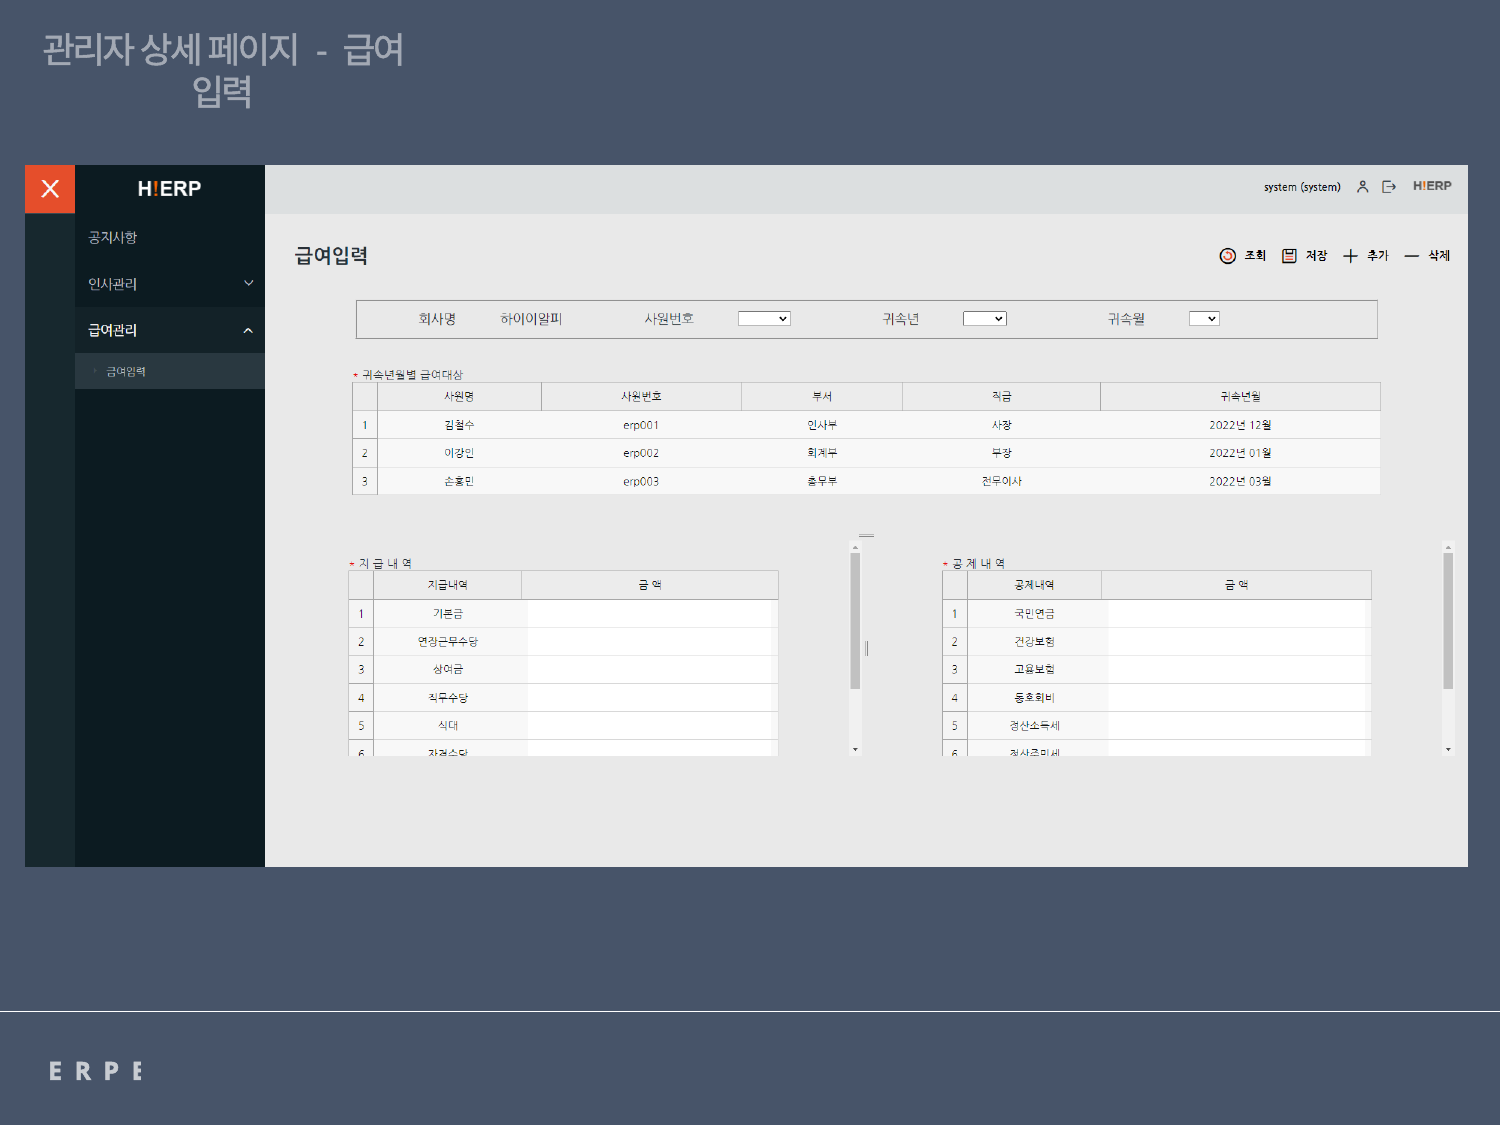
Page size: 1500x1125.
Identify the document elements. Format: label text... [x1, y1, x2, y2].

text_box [0, 1011, 1500, 1092]
text_box 관리자 상세 페이지 - 급여 입력 [25, 19, 420, 72]
picture [25, 164, 1468, 867]
